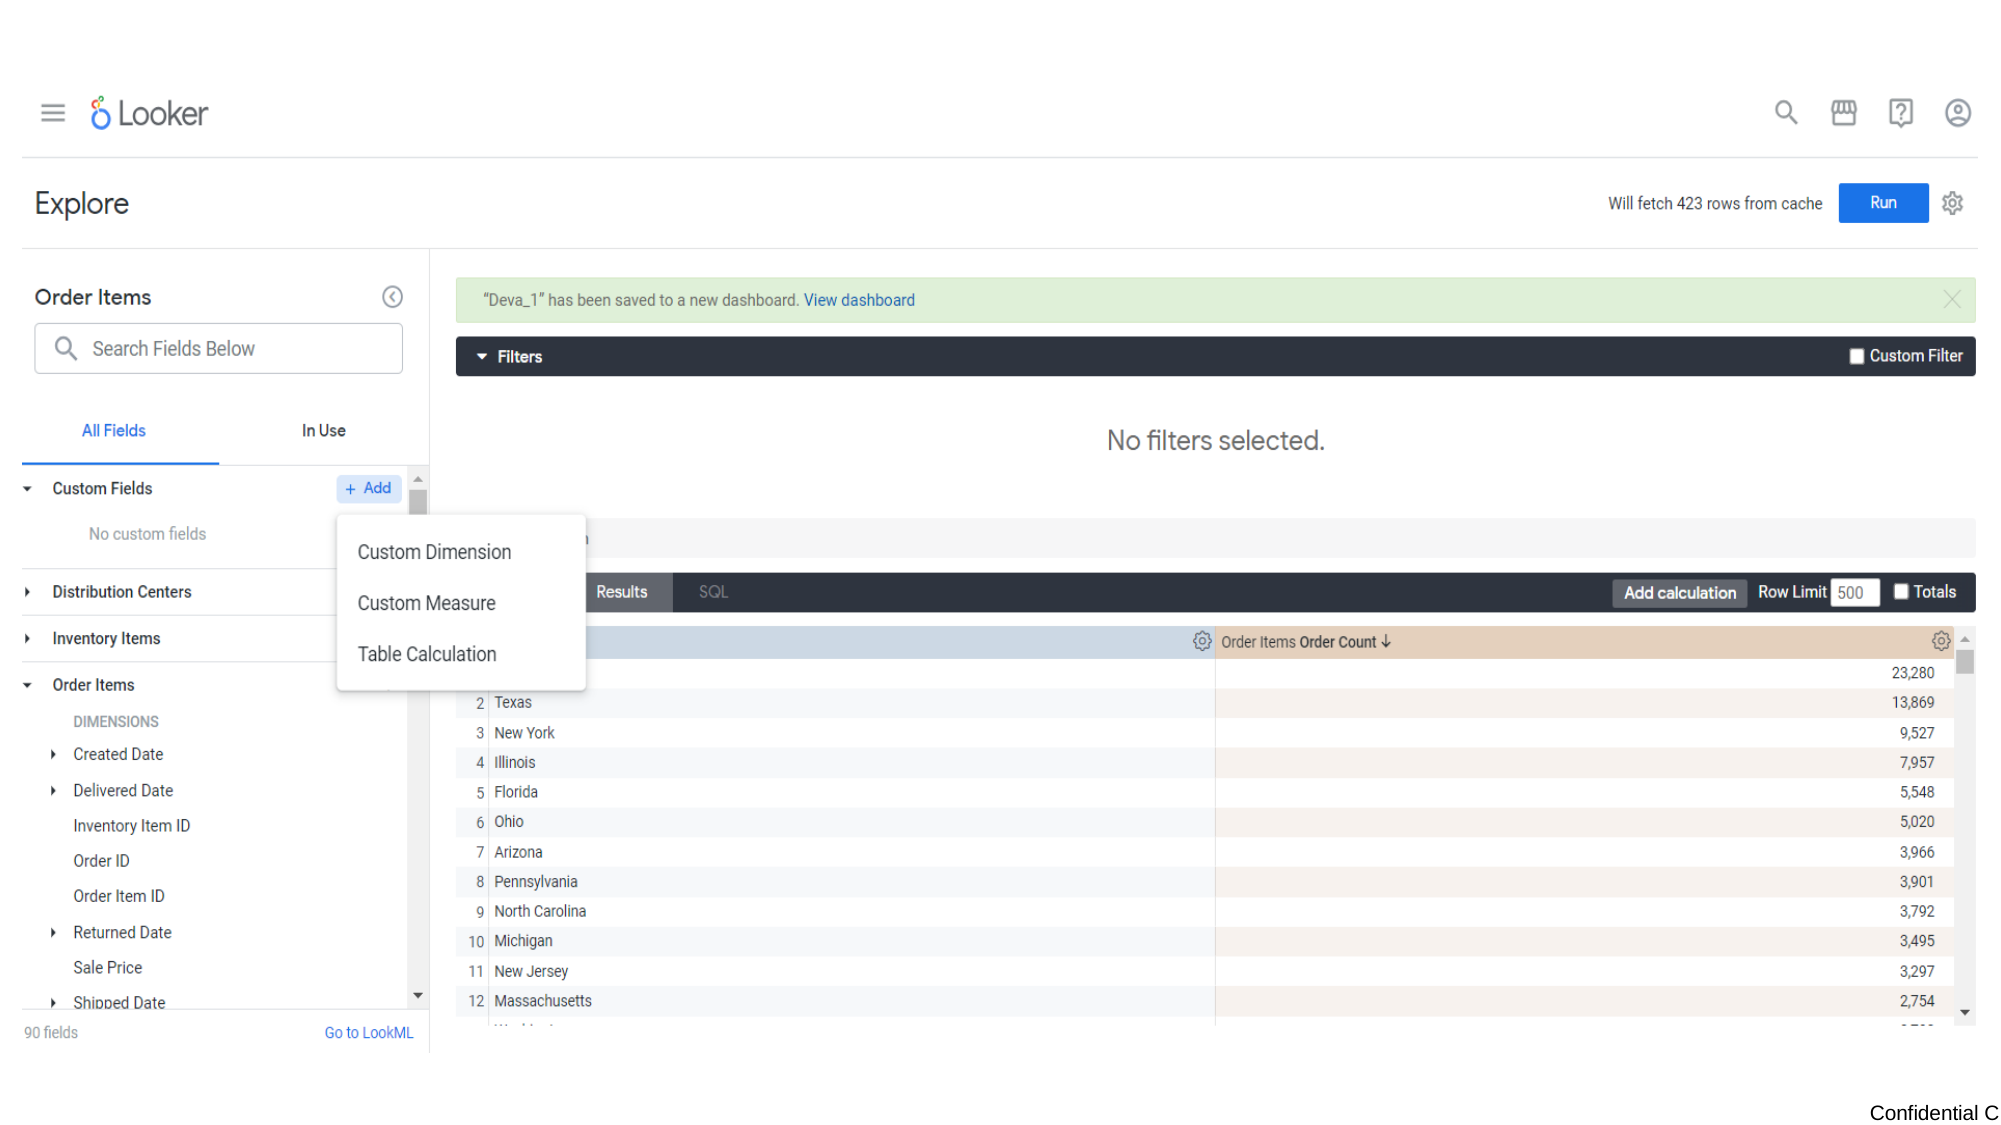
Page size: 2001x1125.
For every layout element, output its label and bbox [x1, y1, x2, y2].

picture [22, 72, 1978, 1053]
